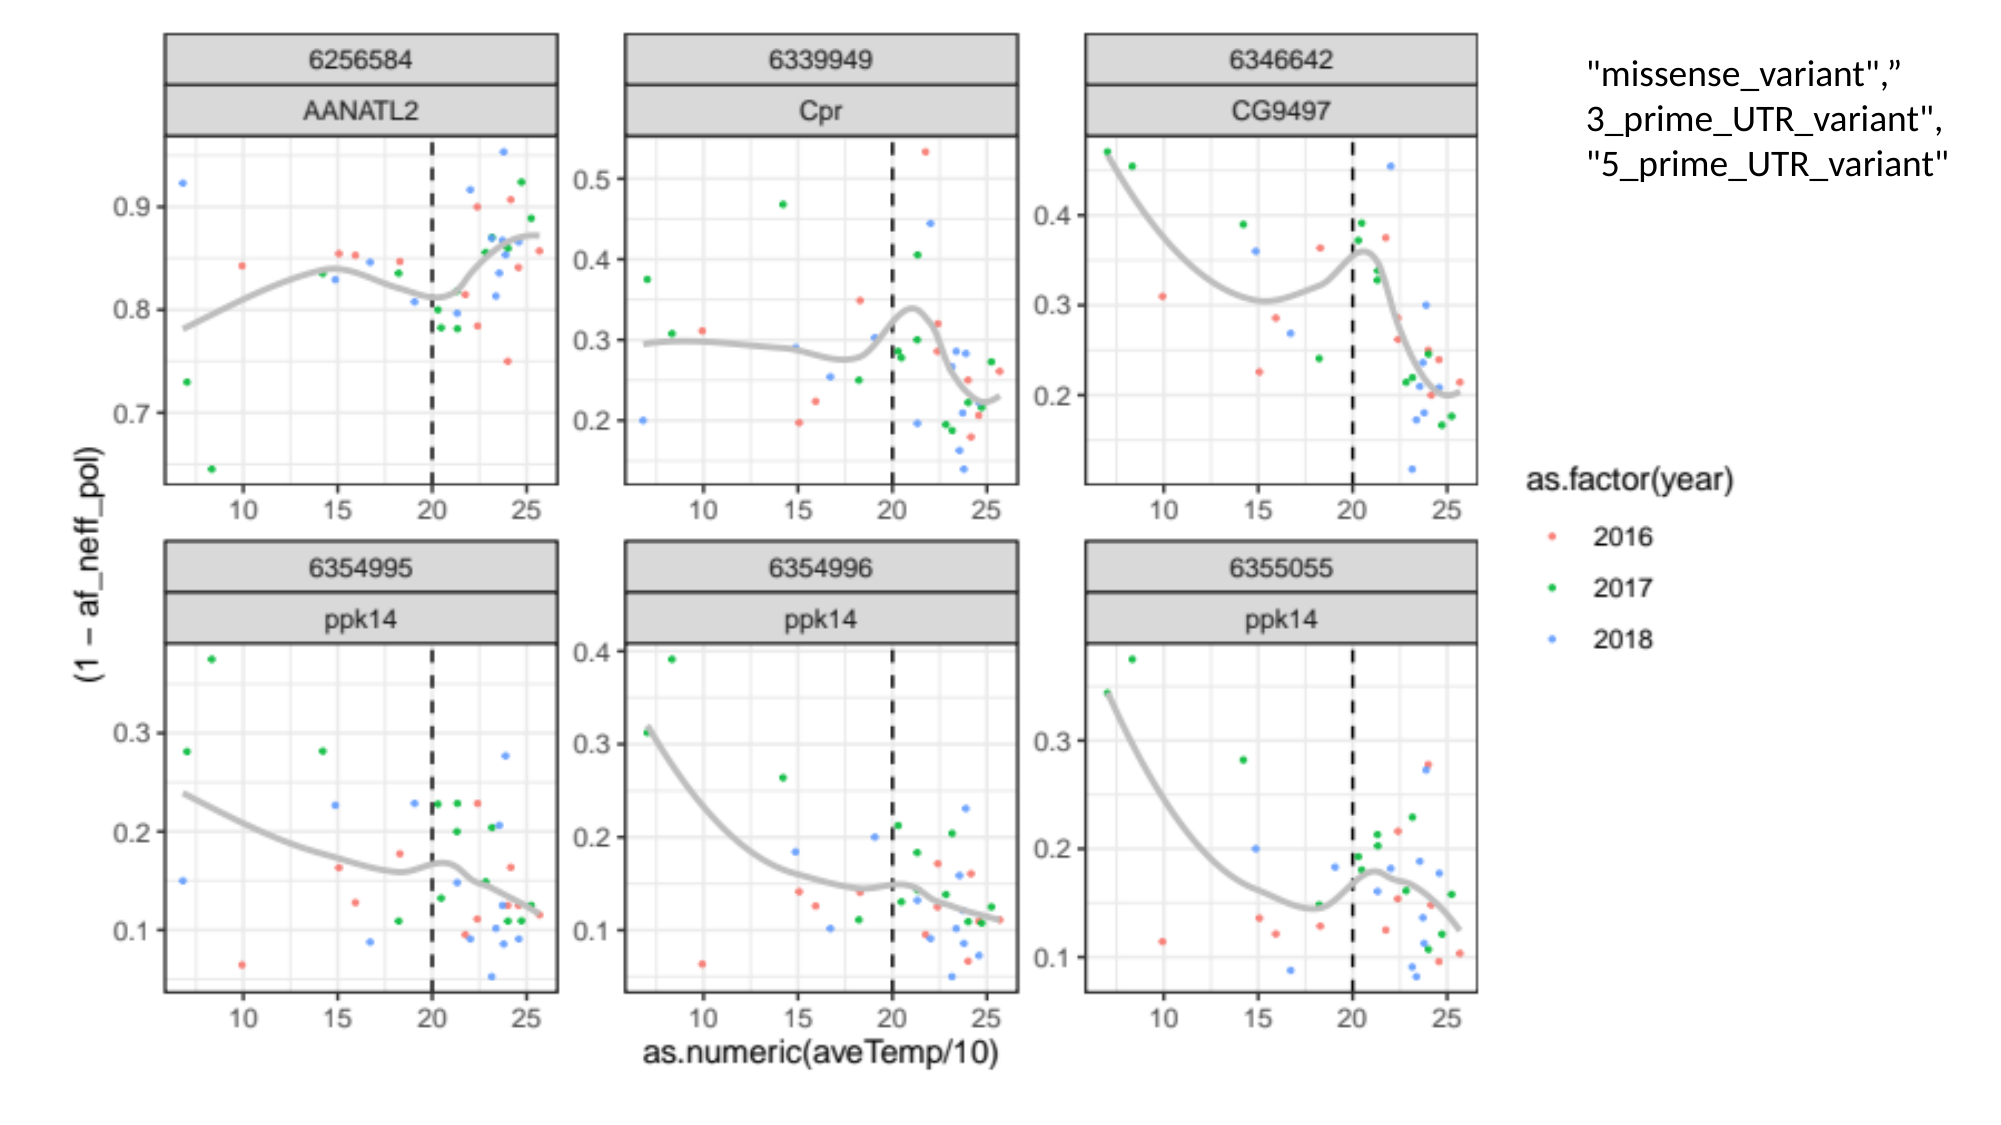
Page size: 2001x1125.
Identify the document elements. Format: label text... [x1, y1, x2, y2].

text_box "missense_variant",” 3_prime_UTR_variant", "5_prime_UTR_variant" [1764, 41, 2000, 191]
picture [59, 18, 1764, 1084]
